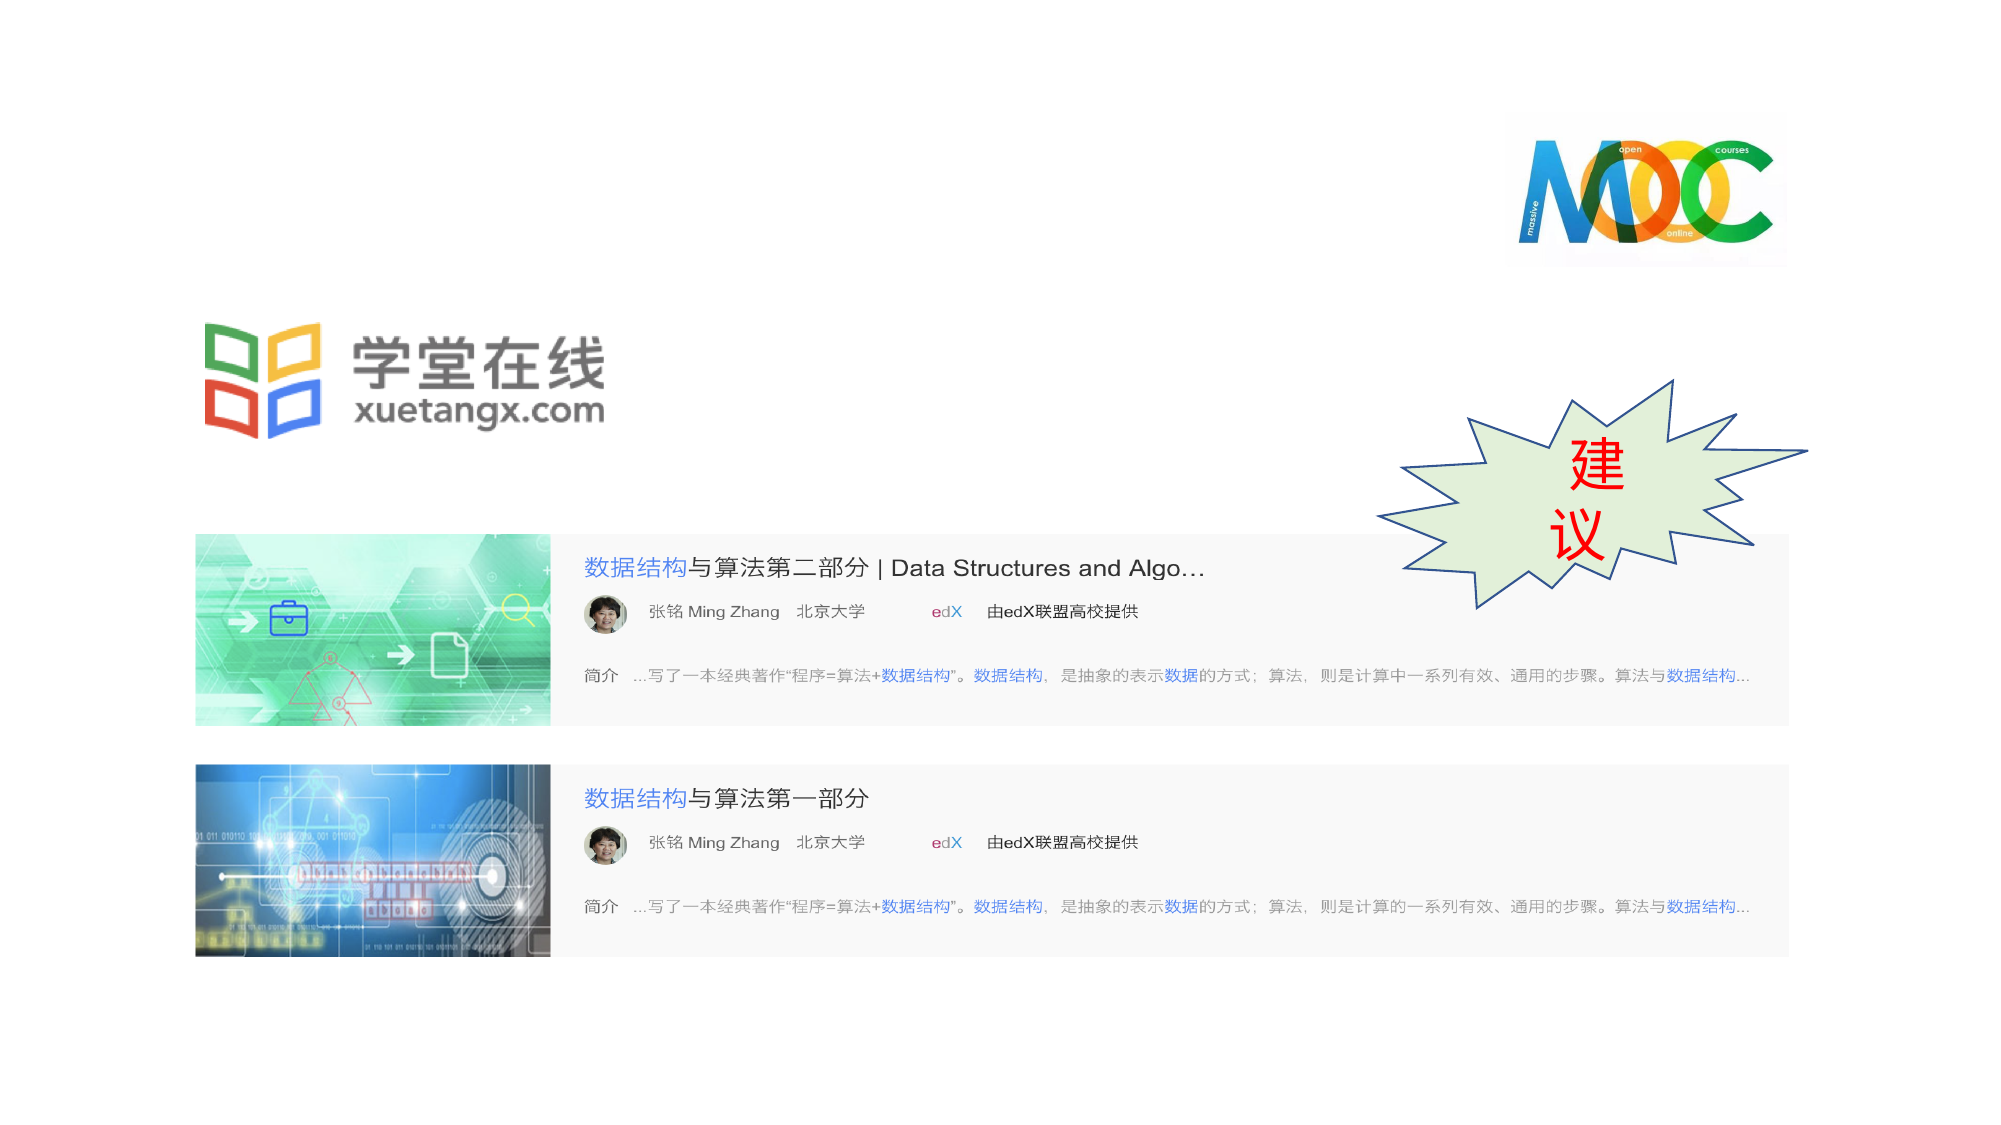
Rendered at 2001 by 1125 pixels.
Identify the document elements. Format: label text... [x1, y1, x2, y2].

picture [205, 322, 604, 439]
text_box 建议 [1399, 378, 1809, 509]
picture [133, 509, 1825, 976]
picture [1504, 112, 1787, 267]
